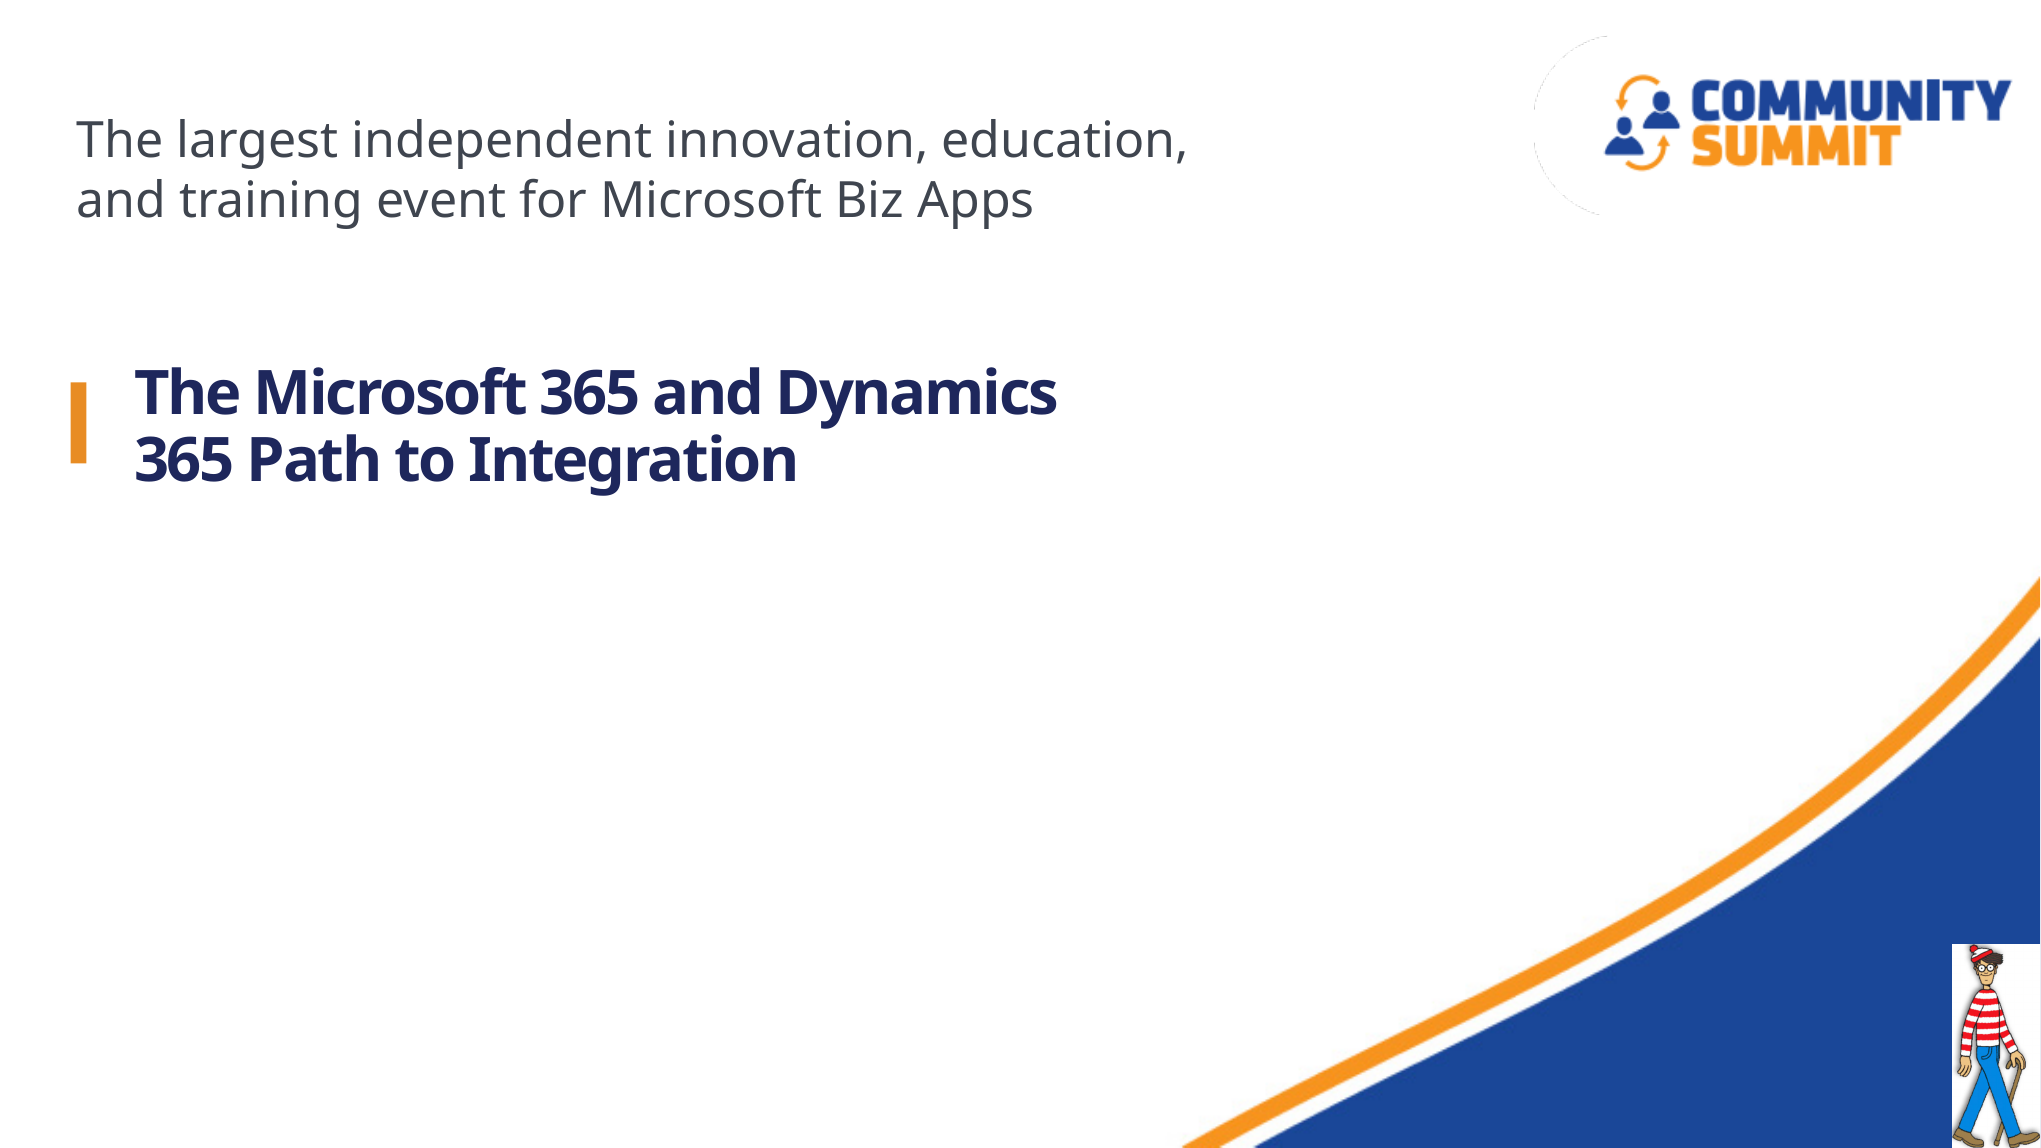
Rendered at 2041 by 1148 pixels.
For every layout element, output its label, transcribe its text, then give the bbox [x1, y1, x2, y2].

title The Microsoft 365 and Dynamics 365 Path to Integration [110, 317, 1108, 540]
picture [0, 0, 2041, 1148]
